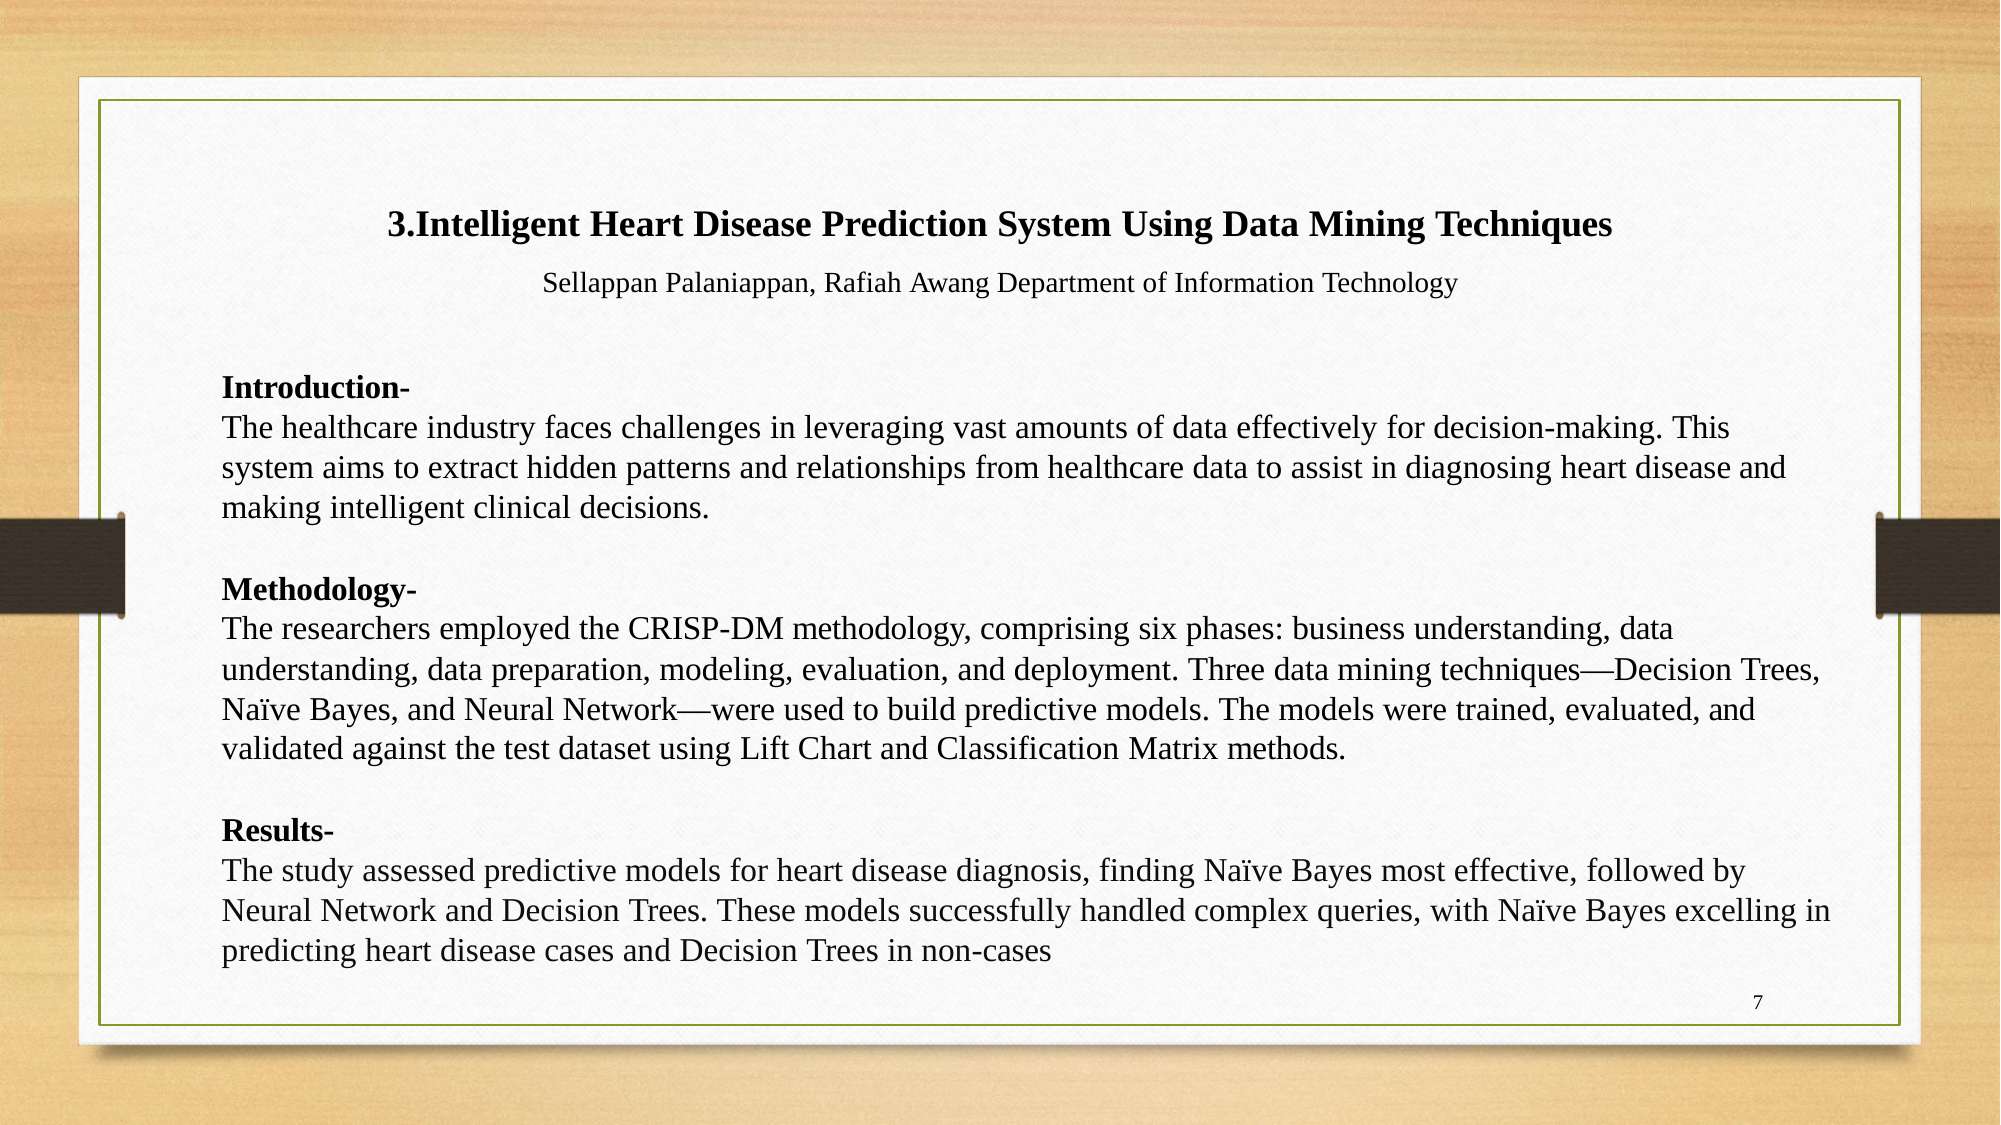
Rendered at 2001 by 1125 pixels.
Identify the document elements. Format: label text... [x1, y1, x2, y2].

slide_number 7 [1746, 989, 1781, 1125]
title 3.Intelligent Heart Disease Prediction System Using Data Mining Techniques [385, 196, 1615, 261]
picture [0, 0, 2000, 1125]
text_box Sellappan Palaniappan, Rafiah Awang Department of Information Technology Introduction- The healthcare industry faces challenges in leveraging vast amounts of data effectively for decision-making. This system aims to extract hidden patterns and relationships from healthcare data to assist in diagnosing heart disease and making intelligent clinical decisions. Methodology- The researchers employed the CRISP-DM methodology, comprising six phases: business understanding, data understanding, data preparation, modeling, evaluation, and deployment. Three data mining techniques—Decision Trees, Naïve Bayes, and Neural Network—were used to build predictive models. The models were trained, evaluated, and validated against the test dataset using Lift Chart and Classification Matrix methods. Results- The study assessed predictive models for heart disease diagnosis, finding Naïve Bayes most effective, followed by Neural Network and Decision Trees. These models successfully handled complex queries, with Naïve Bayes excelling in predicting heart disease cases and Decision Trees in non-cases [219, 261, 1837, 968]
